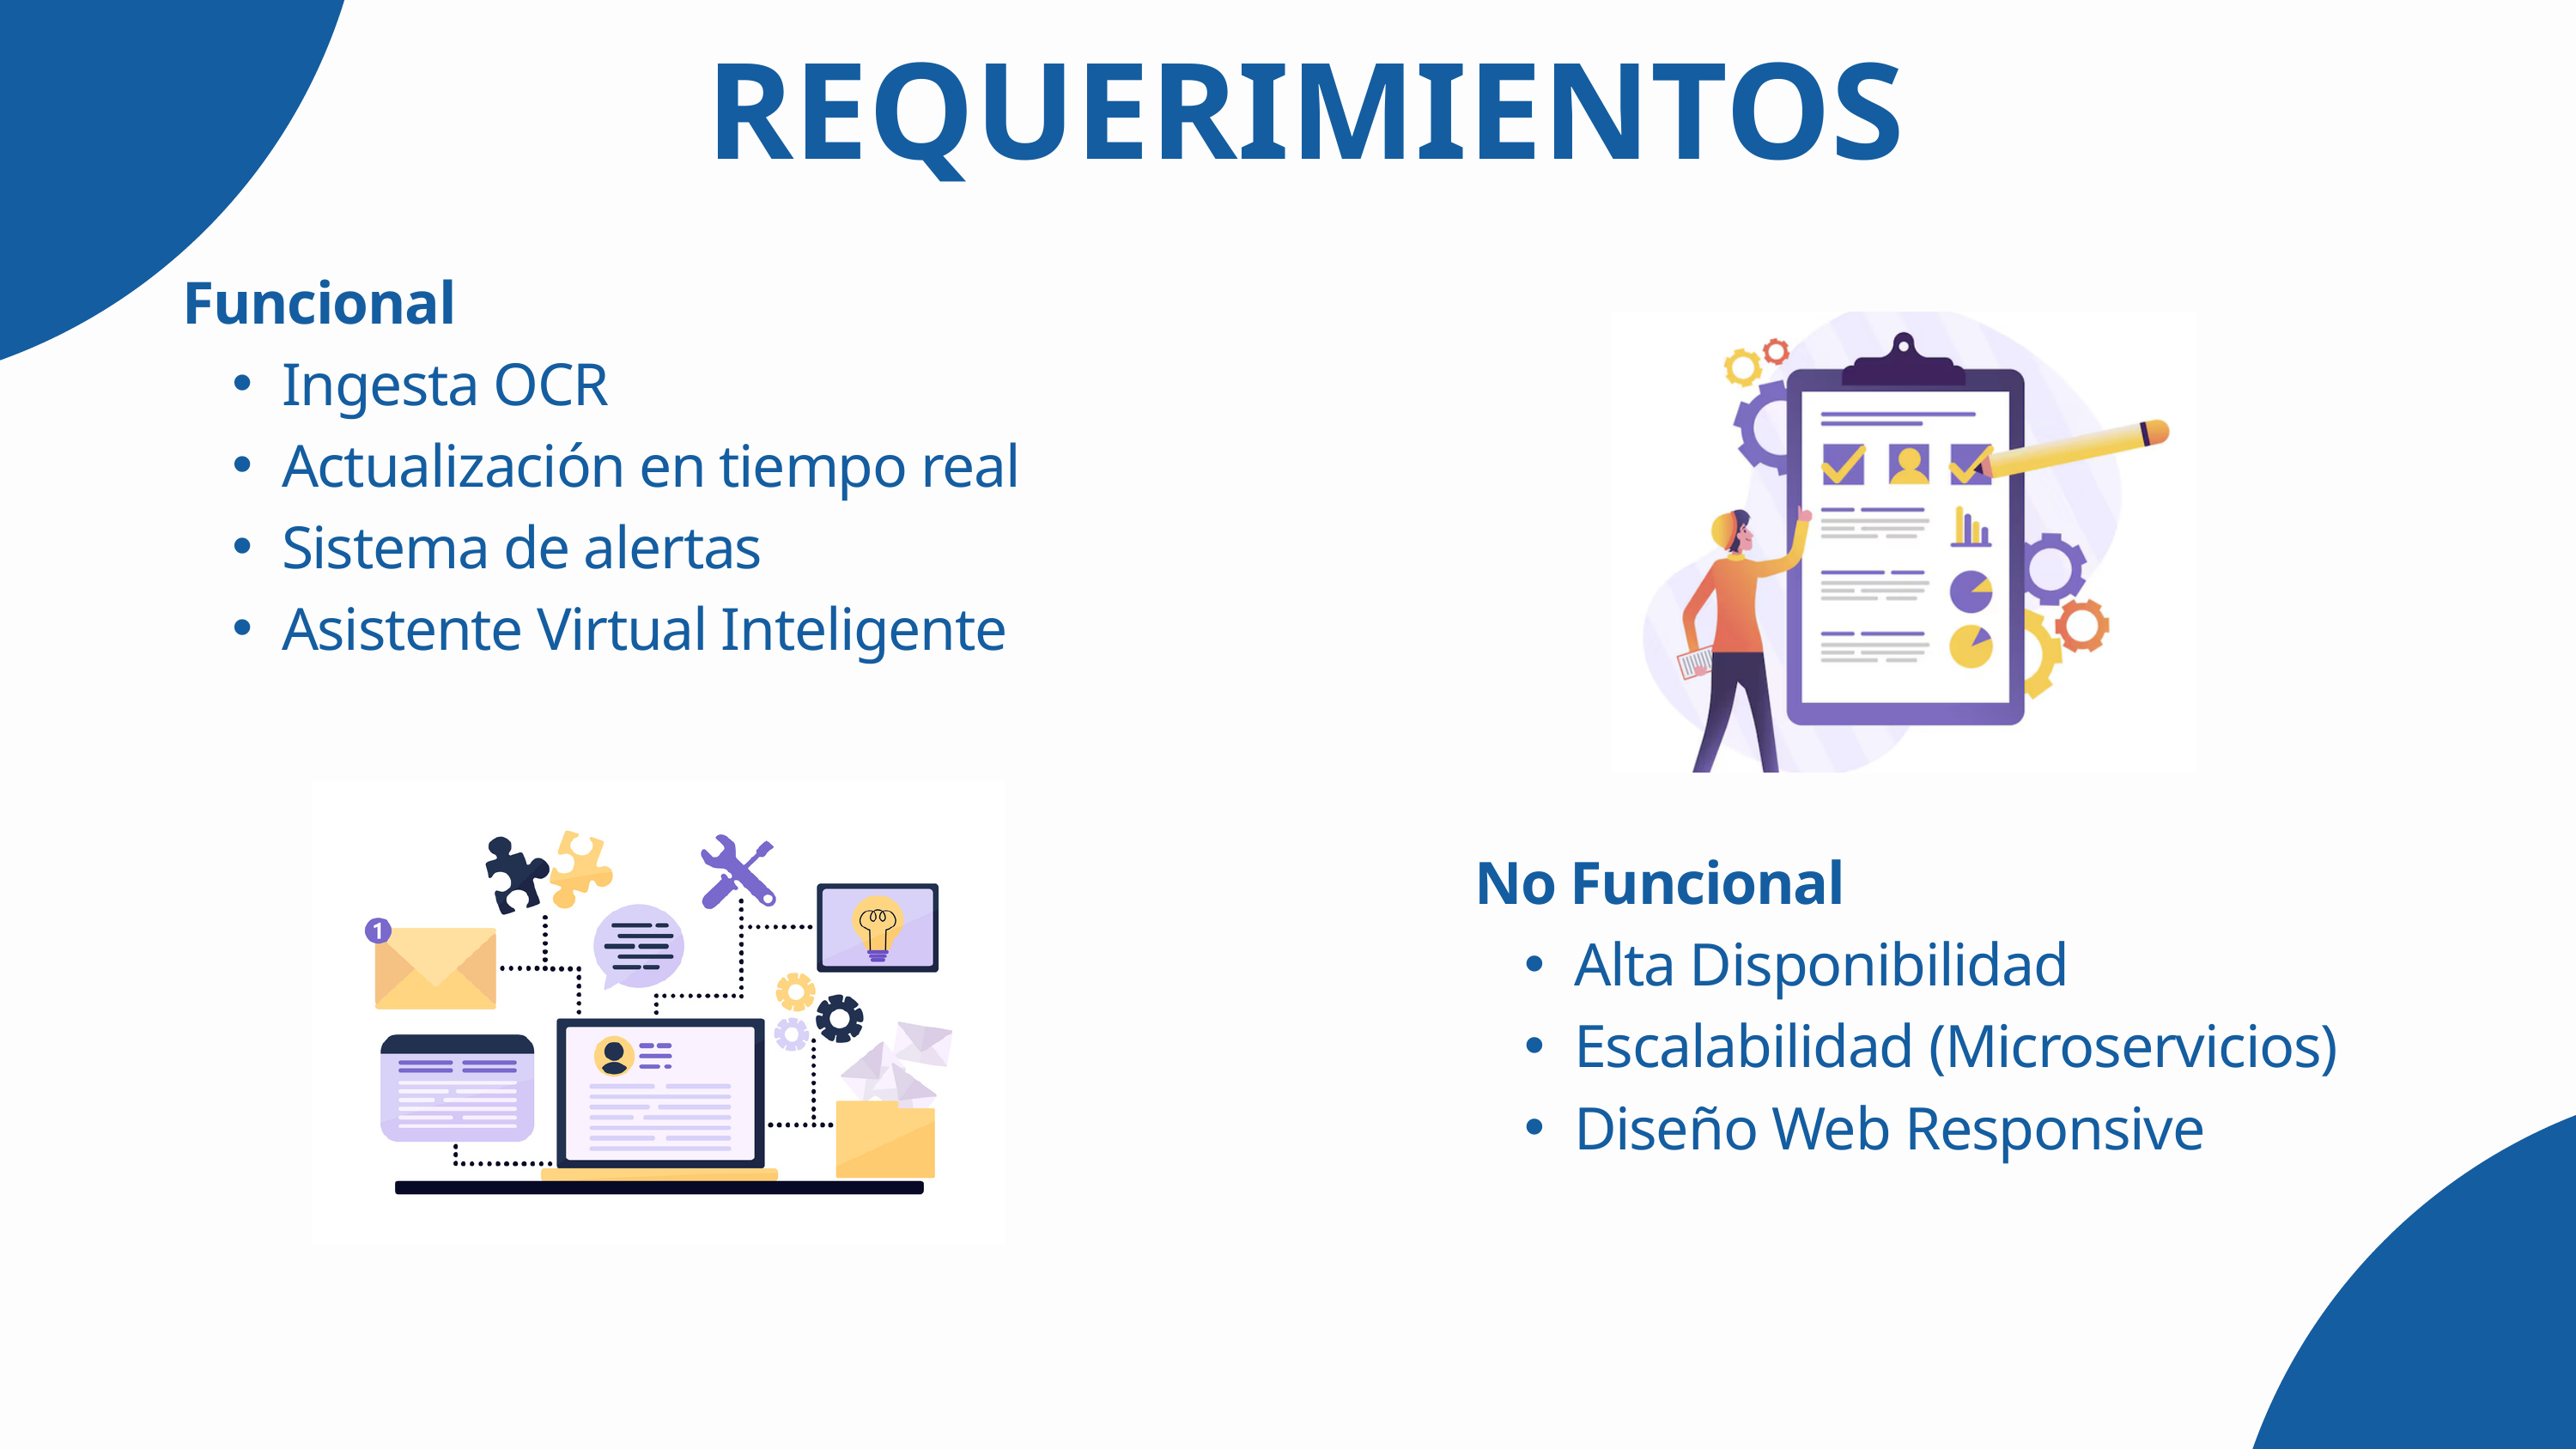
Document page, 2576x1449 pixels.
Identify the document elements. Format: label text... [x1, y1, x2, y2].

text_box No Funcional Alta Disponibilidad Escalabilidad (Microservicios) Diseño Web Responsive [1474, 834, 2576, 1244]
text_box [0, 0, 370, 394]
text_box REQUERIMIENTOS [415, 0, 2161, 186]
text_box [311, 825, 1006, 1244]
text_box [1611, 312, 2197, 773]
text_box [2221, 1076, 2576, 1449]
text_box Funcional Ingesta OCR Actualización en tiempo real Sistema de alertas Asistente Virtual Inteligente [182, 253, 1135, 825]
